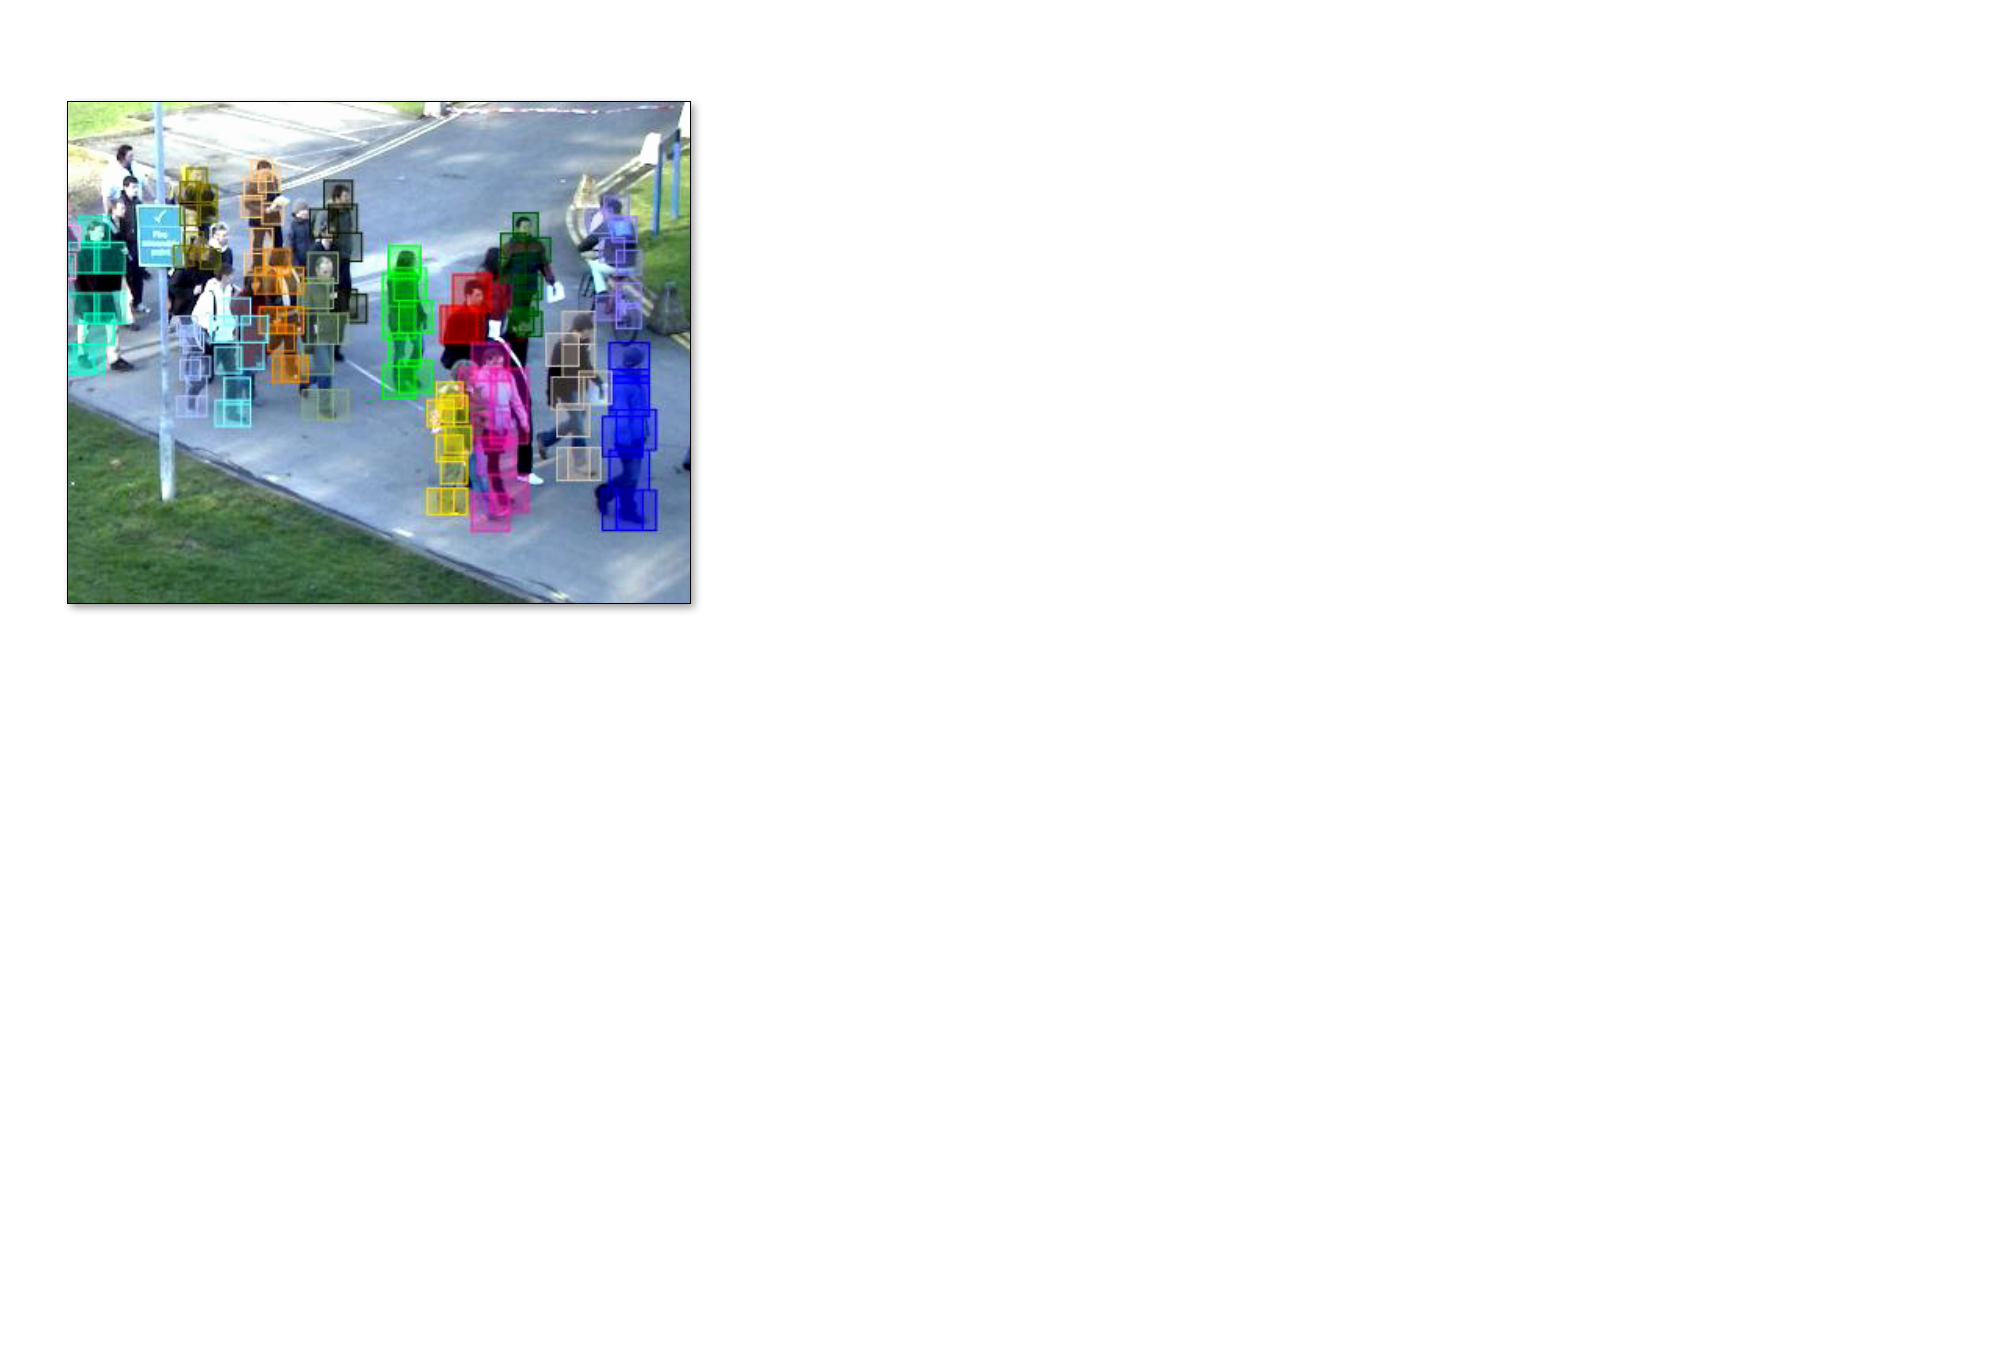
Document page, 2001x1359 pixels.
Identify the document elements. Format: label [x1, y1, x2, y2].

picture [67, 101, 691, 604]
